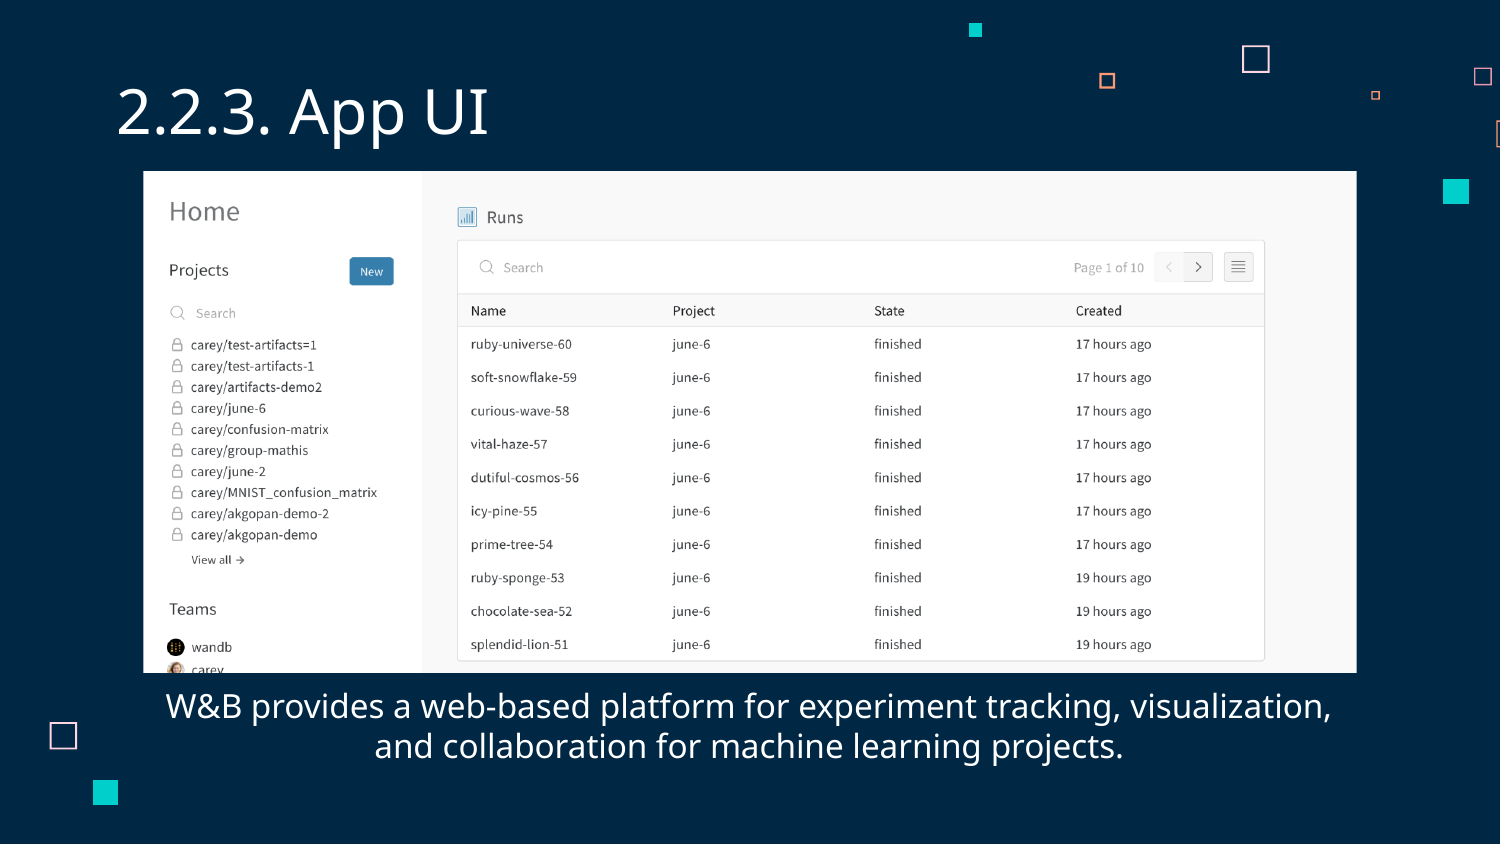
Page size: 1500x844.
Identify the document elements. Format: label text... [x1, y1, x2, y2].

picture [142, 171, 1357, 673]
title 2.2.3. App UI [101, 67, 878, 163]
subtitle W&B provides a web-based platform for experiment tracking, visualization, and collaboration for machine learning projects. [144, 680, 1356, 823]
